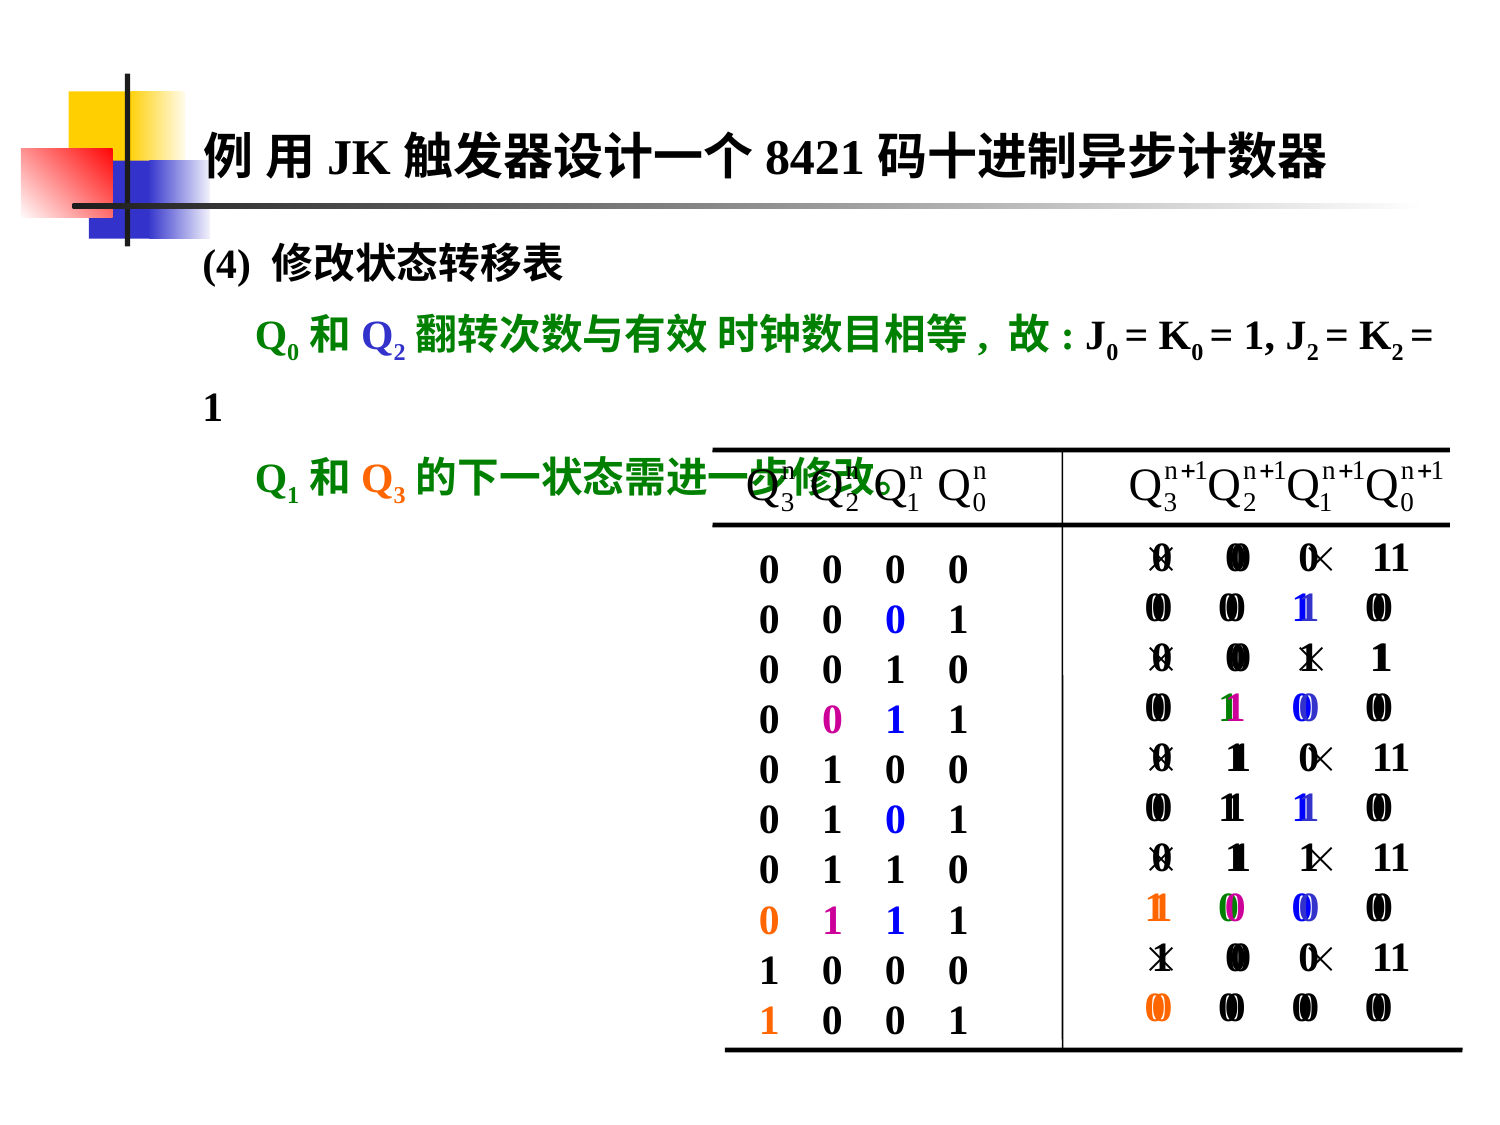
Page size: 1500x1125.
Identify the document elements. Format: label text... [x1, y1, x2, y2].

title 例 用JK触发器设计一个8421码十进制异步计数器 [188, 12, 1468, 200]
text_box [712, 449, 1463, 1051]
text_box (4) 修改状态转移表 Q0和Q2翻转次数与有效 时钟数目相等, 故: J0 = K0 = 1, J2 = K2 = 1 Q1和Q3的下一状态需进一步修改。 [187, 214, 1463, 516]
